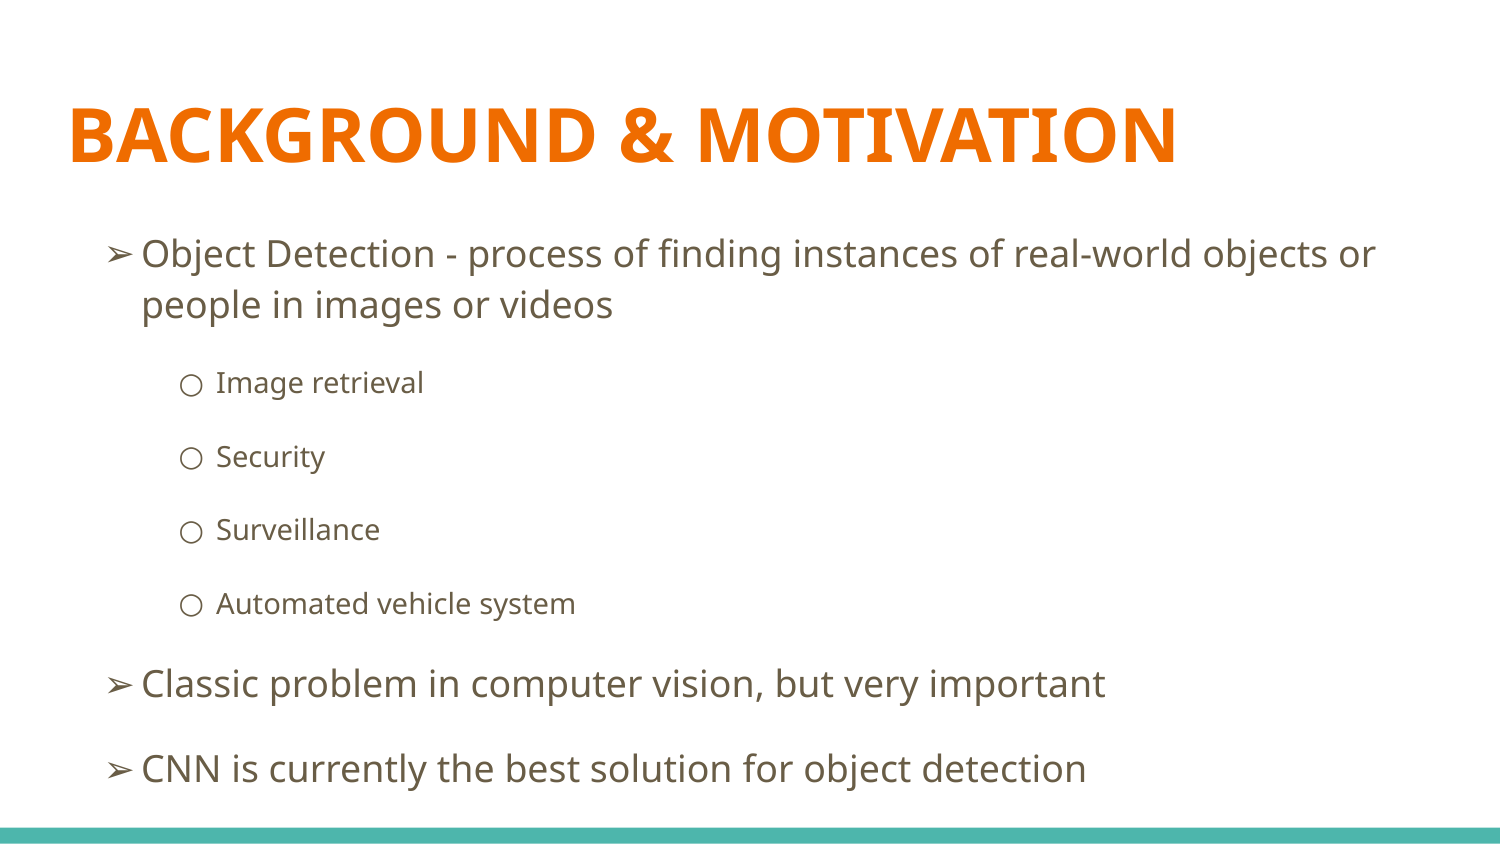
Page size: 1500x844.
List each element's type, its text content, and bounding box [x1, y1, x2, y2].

title BACKGROUND & MOTIVATION [51, 72, 1449, 189]
list Object Detection - process of finding instances of real-world objects or people in images or videos Image retrieval Security Surveillance Automated vehicle system Classic problem in computer vision, but very important CNN is currently the best solution for object detection [51, 207, 1449, 750]
